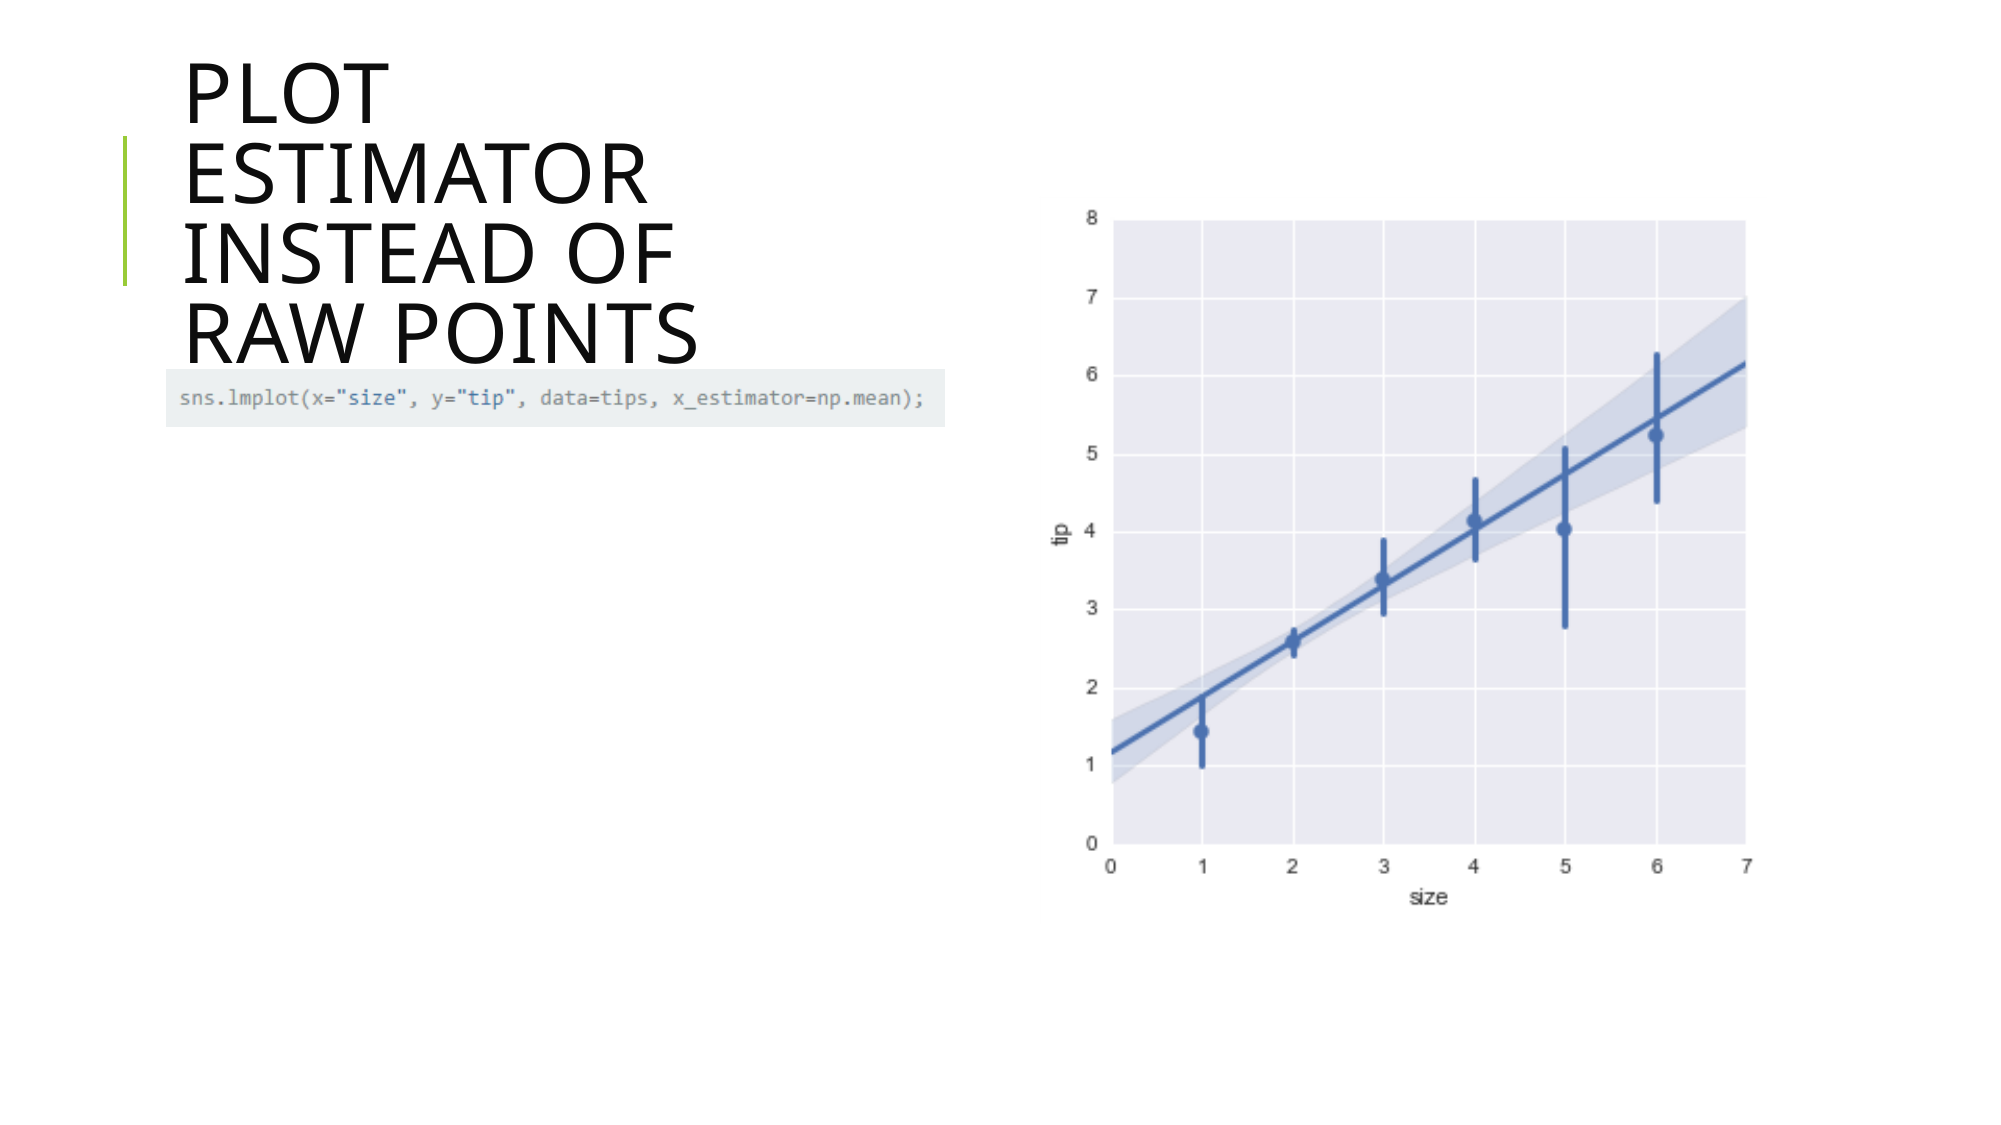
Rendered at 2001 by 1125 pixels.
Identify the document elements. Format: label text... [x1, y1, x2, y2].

picture [166, 368, 946, 428]
title Plot estimator instead of raw points [168, 77, 888, 363]
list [1039, 196, 1768, 925]
